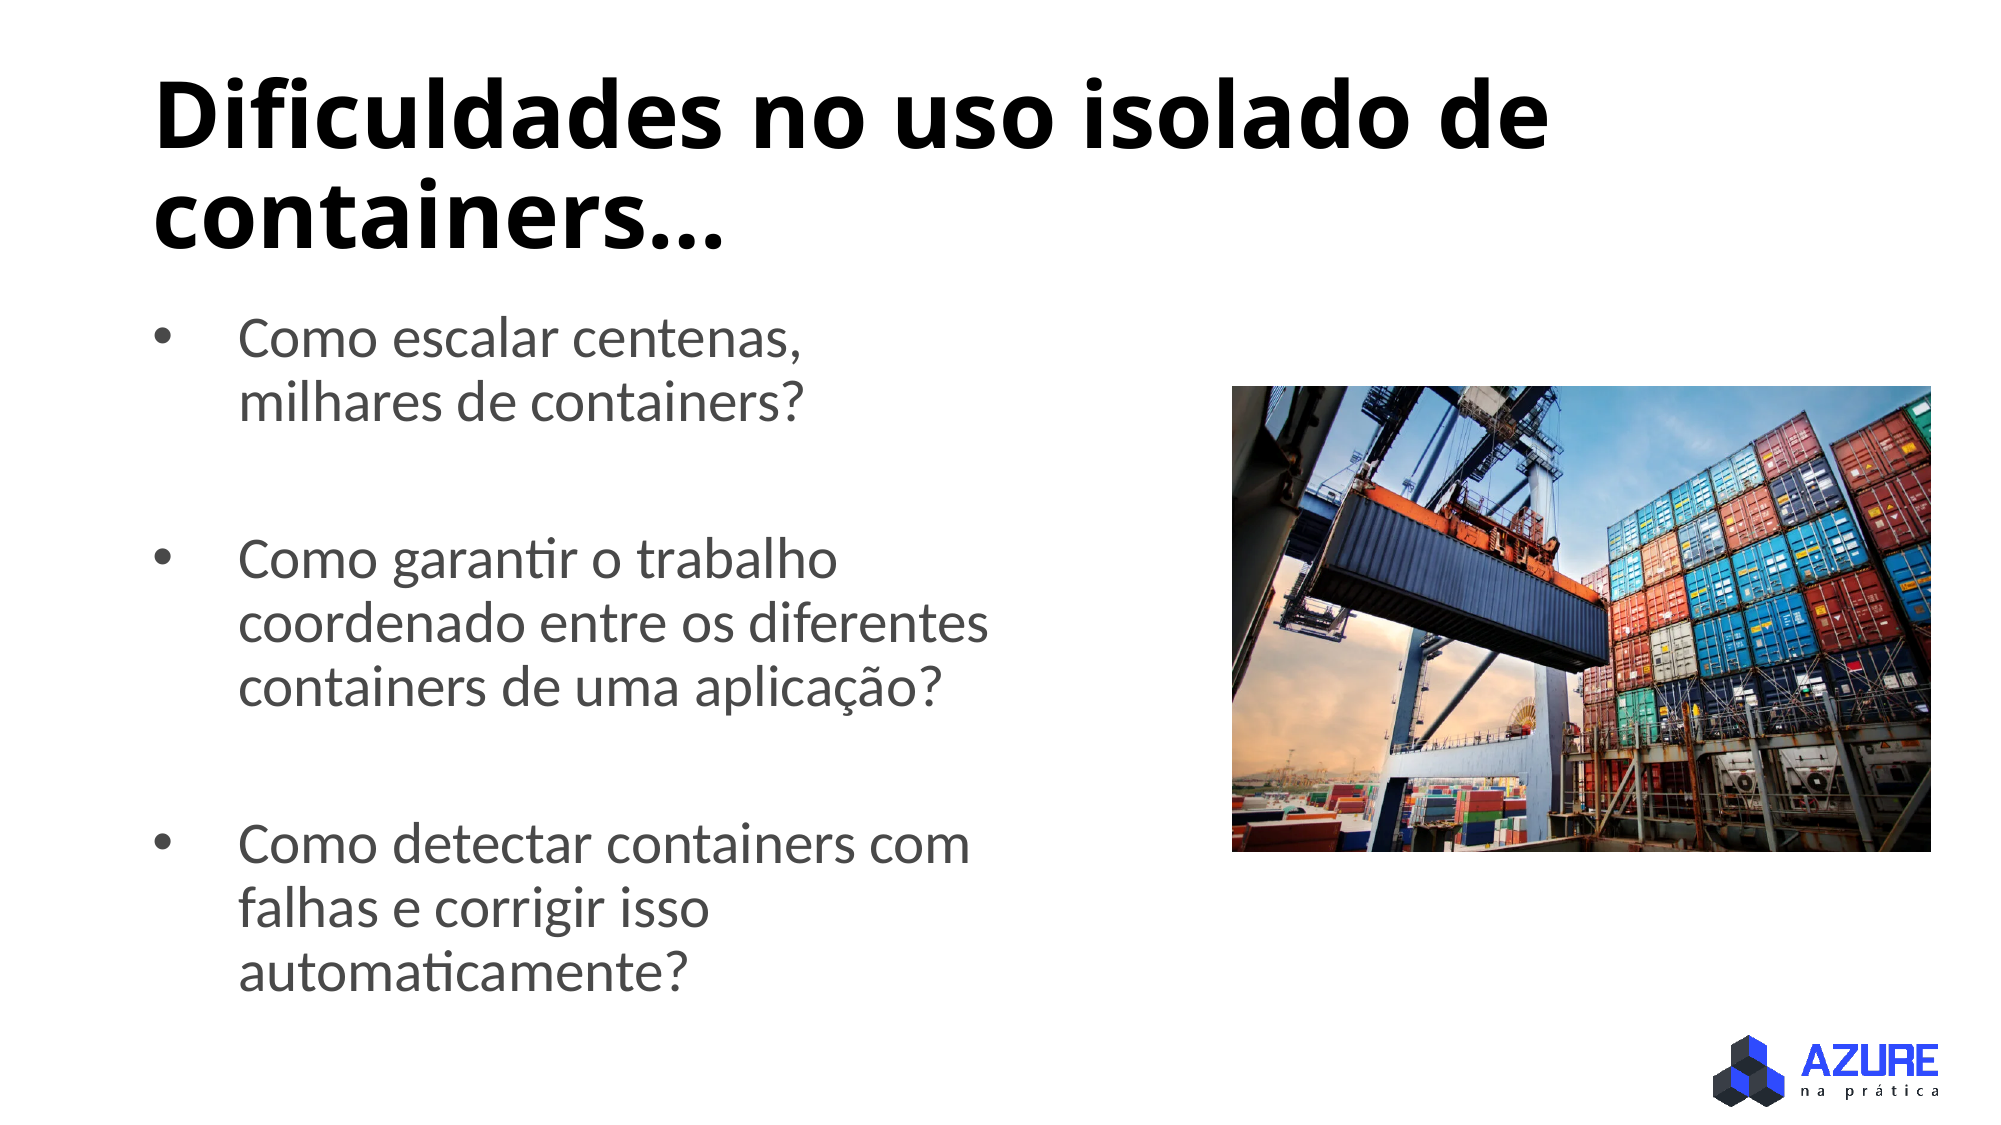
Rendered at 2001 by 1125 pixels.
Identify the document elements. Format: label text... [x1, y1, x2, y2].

picture [1713, 1035, 1938, 1107]
title Dificuldades no uso isolado de containers… [137, 59, 1863, 278]
list Como escalar centenas, milhares de containers? Como garantir o trabalho coordenado entre os diferentes containers de uma aplicação? Como detectar containers com falhas e corrigir isso automaticamente? [137, 299, 1029, 1014]
picture [1232, 386, 1931, 852]
